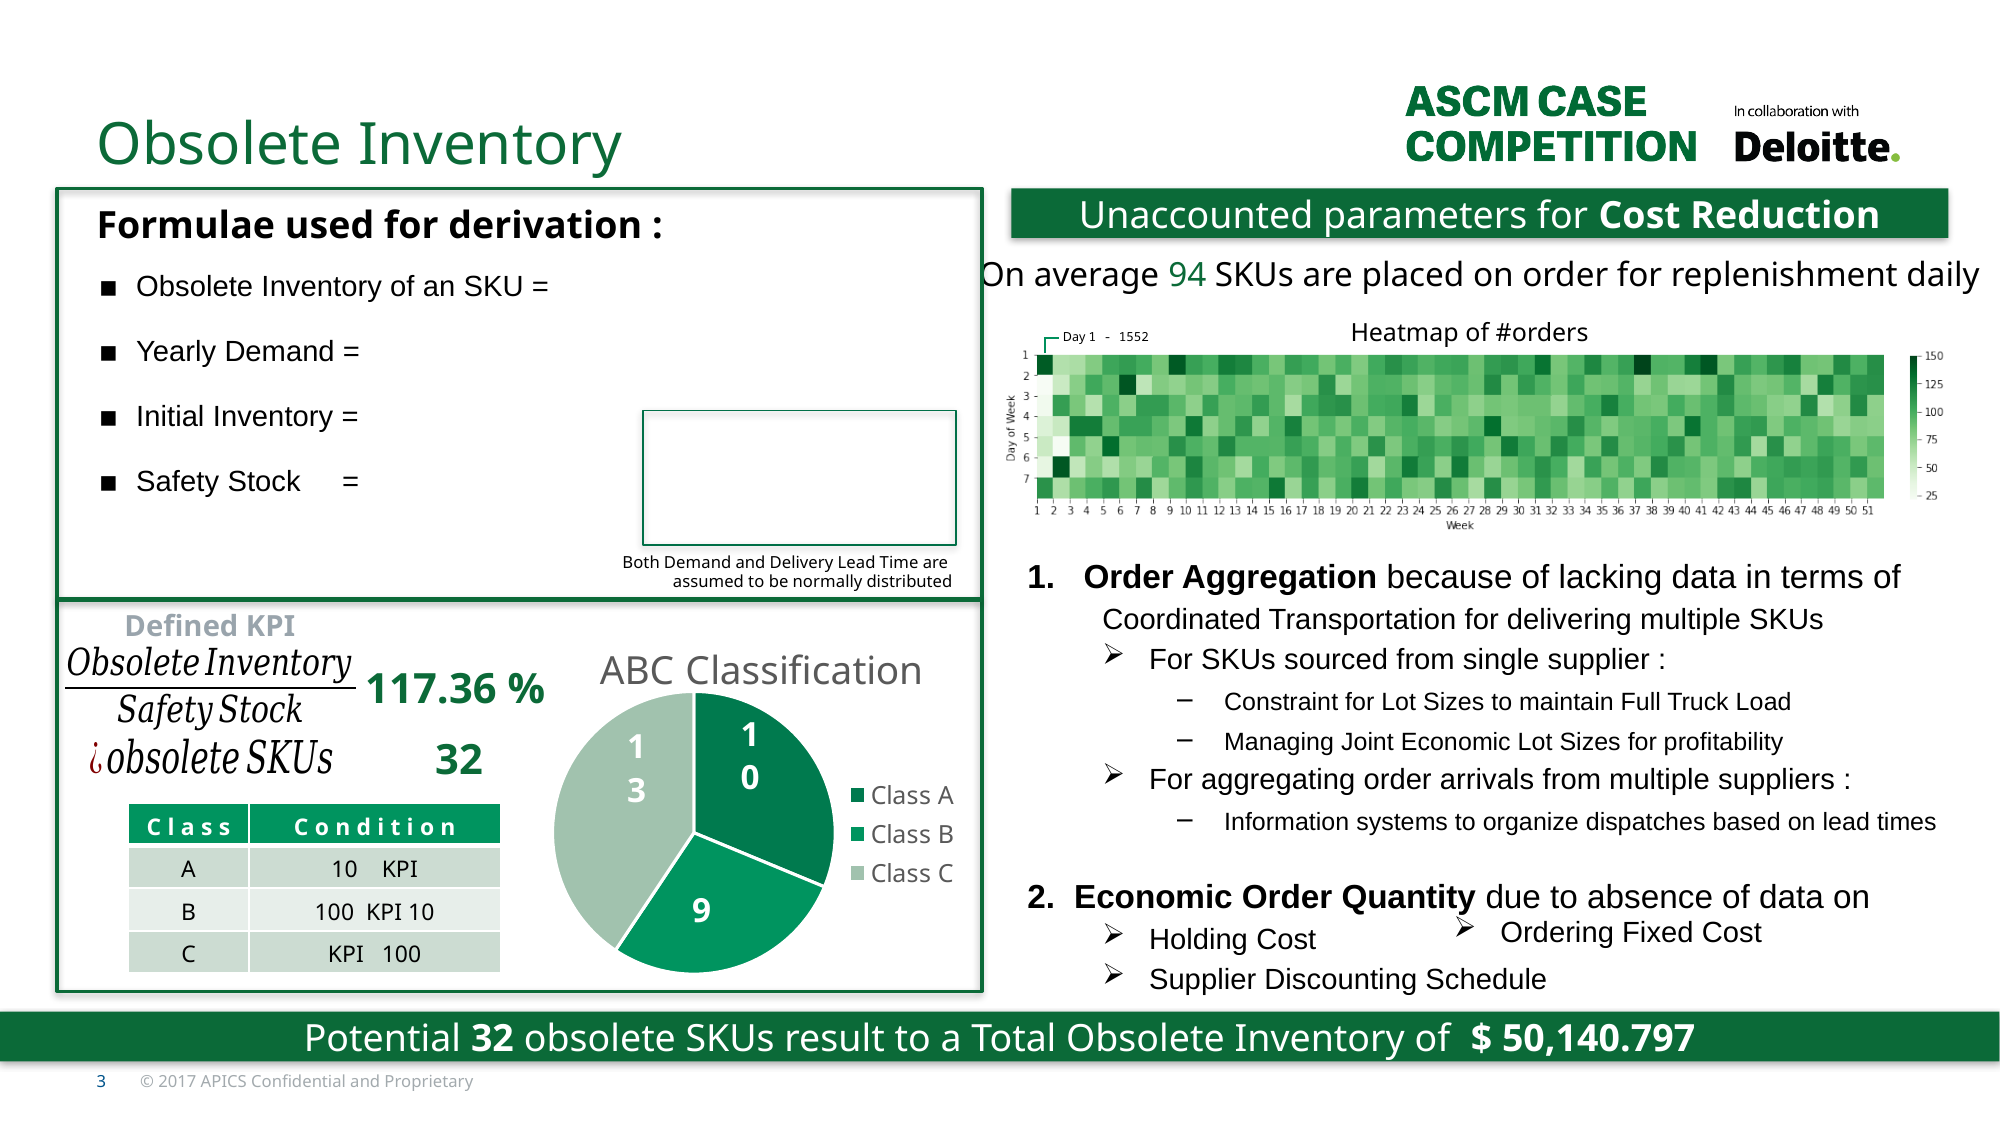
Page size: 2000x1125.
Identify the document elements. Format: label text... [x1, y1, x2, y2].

picture [1000, 342, 1952, 541]
chart [499, 561, 1010, 1047]
text_box Potential 32 obsolete SKUs result to a Total Obsolete Inventory of $ 50,140.797 [0, 1011, 2000, 1062]
text_box On average 94 SKUs are placed on order for replenishment daily [988, 245, 1996, 301]
text_box [56, 188, 983, 597]
text_box Unaccounted parameters for Cost Reduction [1011, 188, 1949, 239]
text_box Order Aggregation because of lacking data in terms of Coordinated Transportation for delivering multiple SKUs For SKUs sourced from single supplier : Constraint for Lot Sizes to maintain Full Truck Load Managing Joint Economic Lot Sizes for profitability For aggregating order arrivals from multiple suppliers : Information systems to organize dispatches based on lead times Economic Order Quantity due to absence of data on Holding Cost Supplier Discounting Schedule [1012, 547, 1961, 1003]
text_box Both Demand and Delivery Lead Time are assumed to be normally distributed [408, 544, 968, 595]
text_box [62, 607, 494, 732]
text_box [1043, 337, 1060, 354]
title Obsolete Inventory [96, 50, 1287, 176]
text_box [88, 725, 494, 792]
text_box [642, 410, 957, 544]
picture [1405, 85, 1900, 162]
text_box Heatmap of #orders [1335, 309, 1604, 341]
text_box [56, 610, 494, 992]
text_box Day 1 - 1552 [1048, 321, 1164, 341]
text_box Ordering Fixed Cost [1438, 905, 1778, 956]
